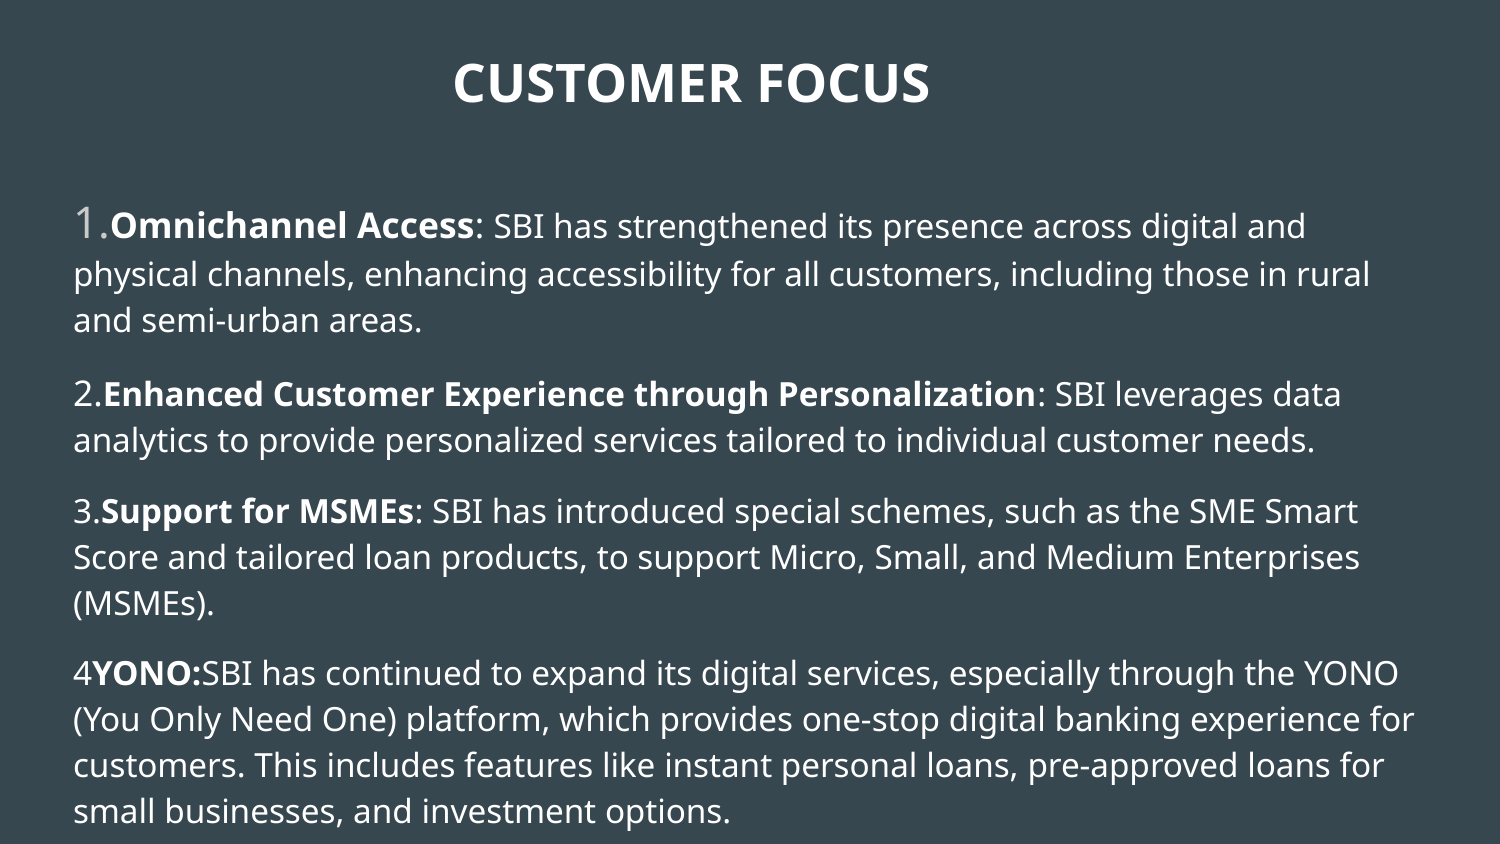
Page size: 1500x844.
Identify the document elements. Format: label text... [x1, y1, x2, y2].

title CUSTOMER FOCUS [438, 34, 1040, 129]
text_box 1.Omnichannel Access: SBI has strengthened its presence across digital and physical channels, enhancing accessibility for all customers, including those in rural and semi-urban areas. 2.Enhanced Customer Experience through Personalization: SBI leverages data analytics to provide personalized services tailored to individual customer needs. 3.Support for MSMEs: SBI has introduced special schemes, such as the SME Smart Score and tailored loan products, to support Micro, Small, and Medium Enterprises (MSMEs). 4YONO:SBI has continued to expand its digital services, especially through the YONO (You Only Need One) platform, which provides one-stop digital banking experience for customers. This includes features like instant personal loans, pre-approved loans for small businesses, and investment options. [58, 172, 1438, 844]
